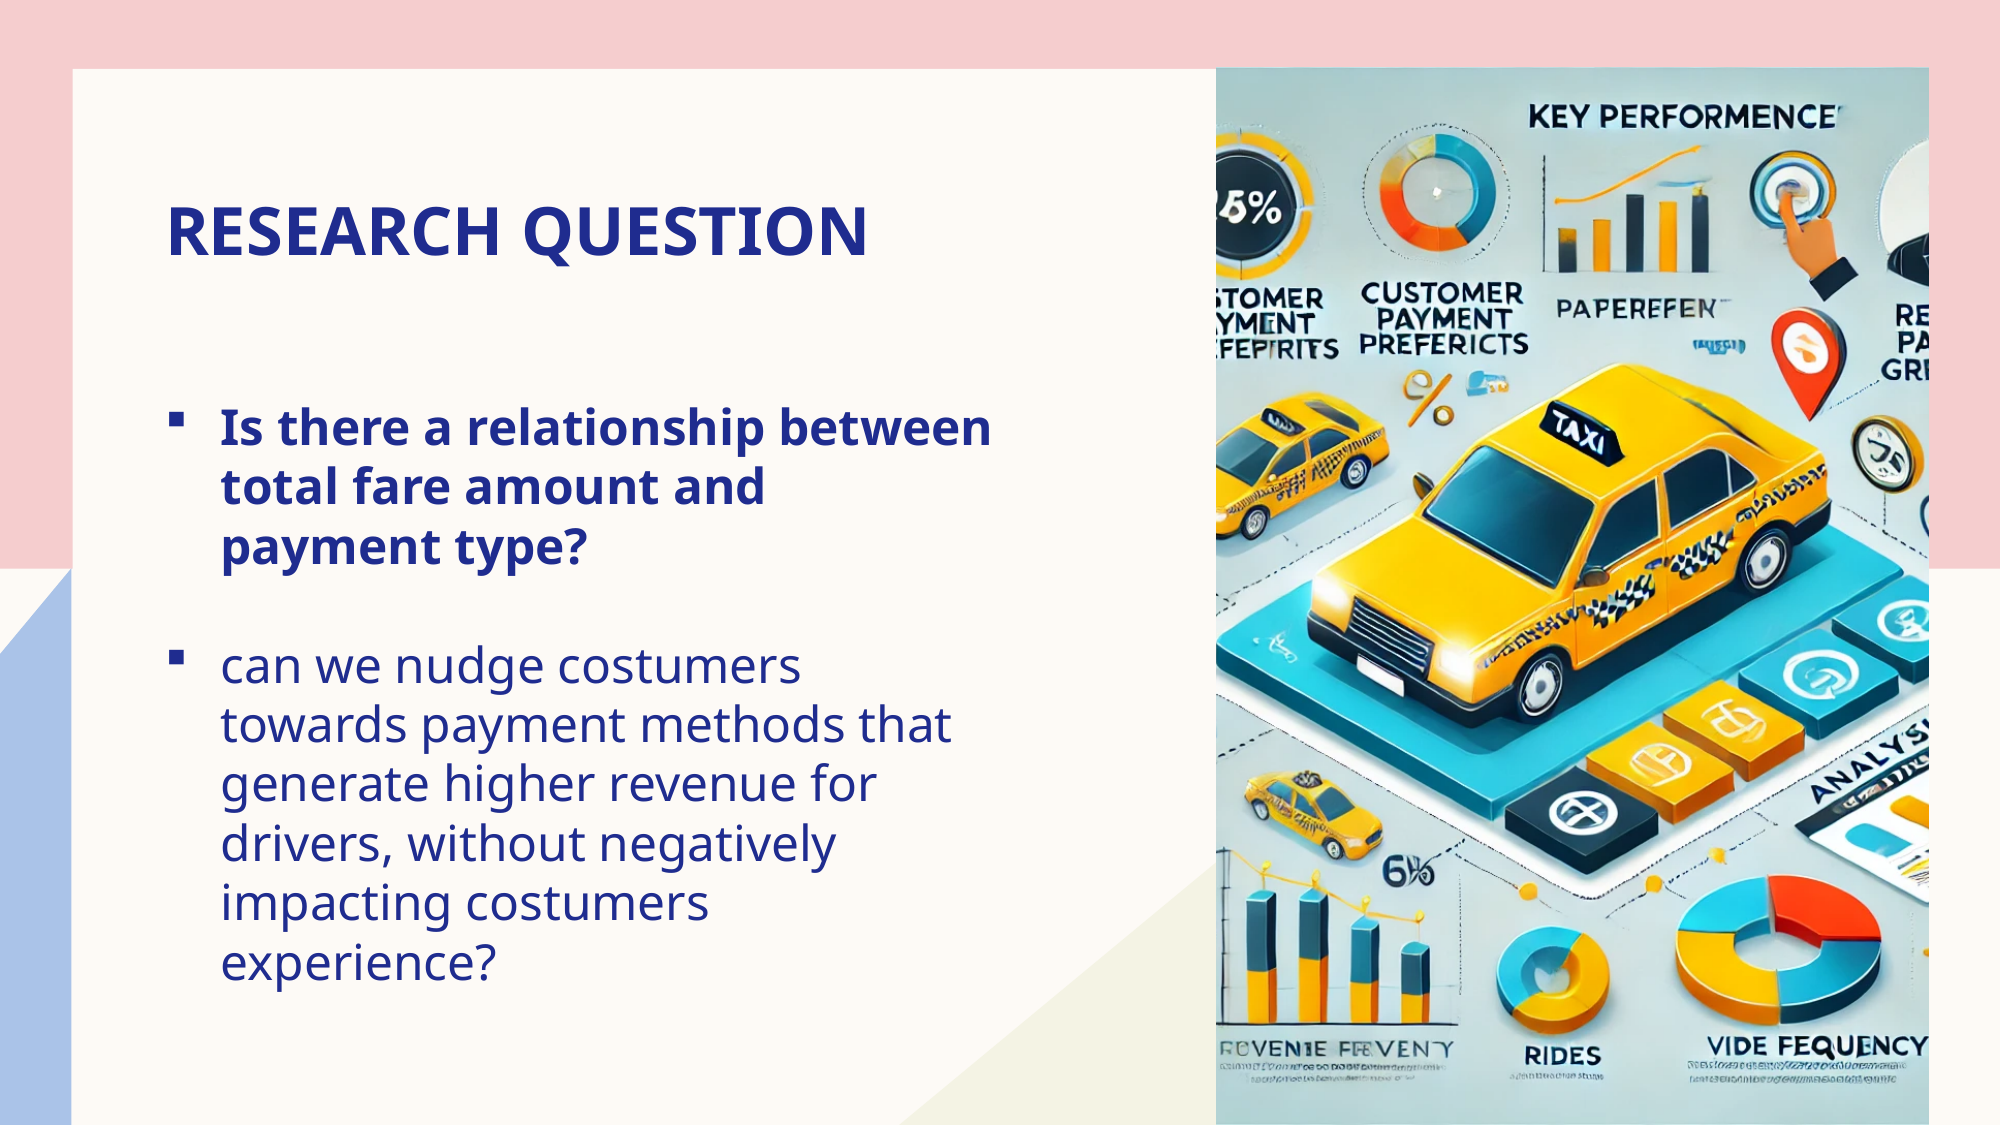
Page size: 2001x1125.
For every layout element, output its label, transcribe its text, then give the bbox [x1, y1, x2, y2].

picture [1887, 655, 1894, 661]
title Research Question [150, 173, 1013, 269]
list Is there a relationship between total fare amount and payment type? can we nudge costumers towards payment methods that generate higher revenue for drivers, without negatively impacting costumers experience? [150, 396, 1013, 992]
picture [1216, 67, 1929, 1125]
